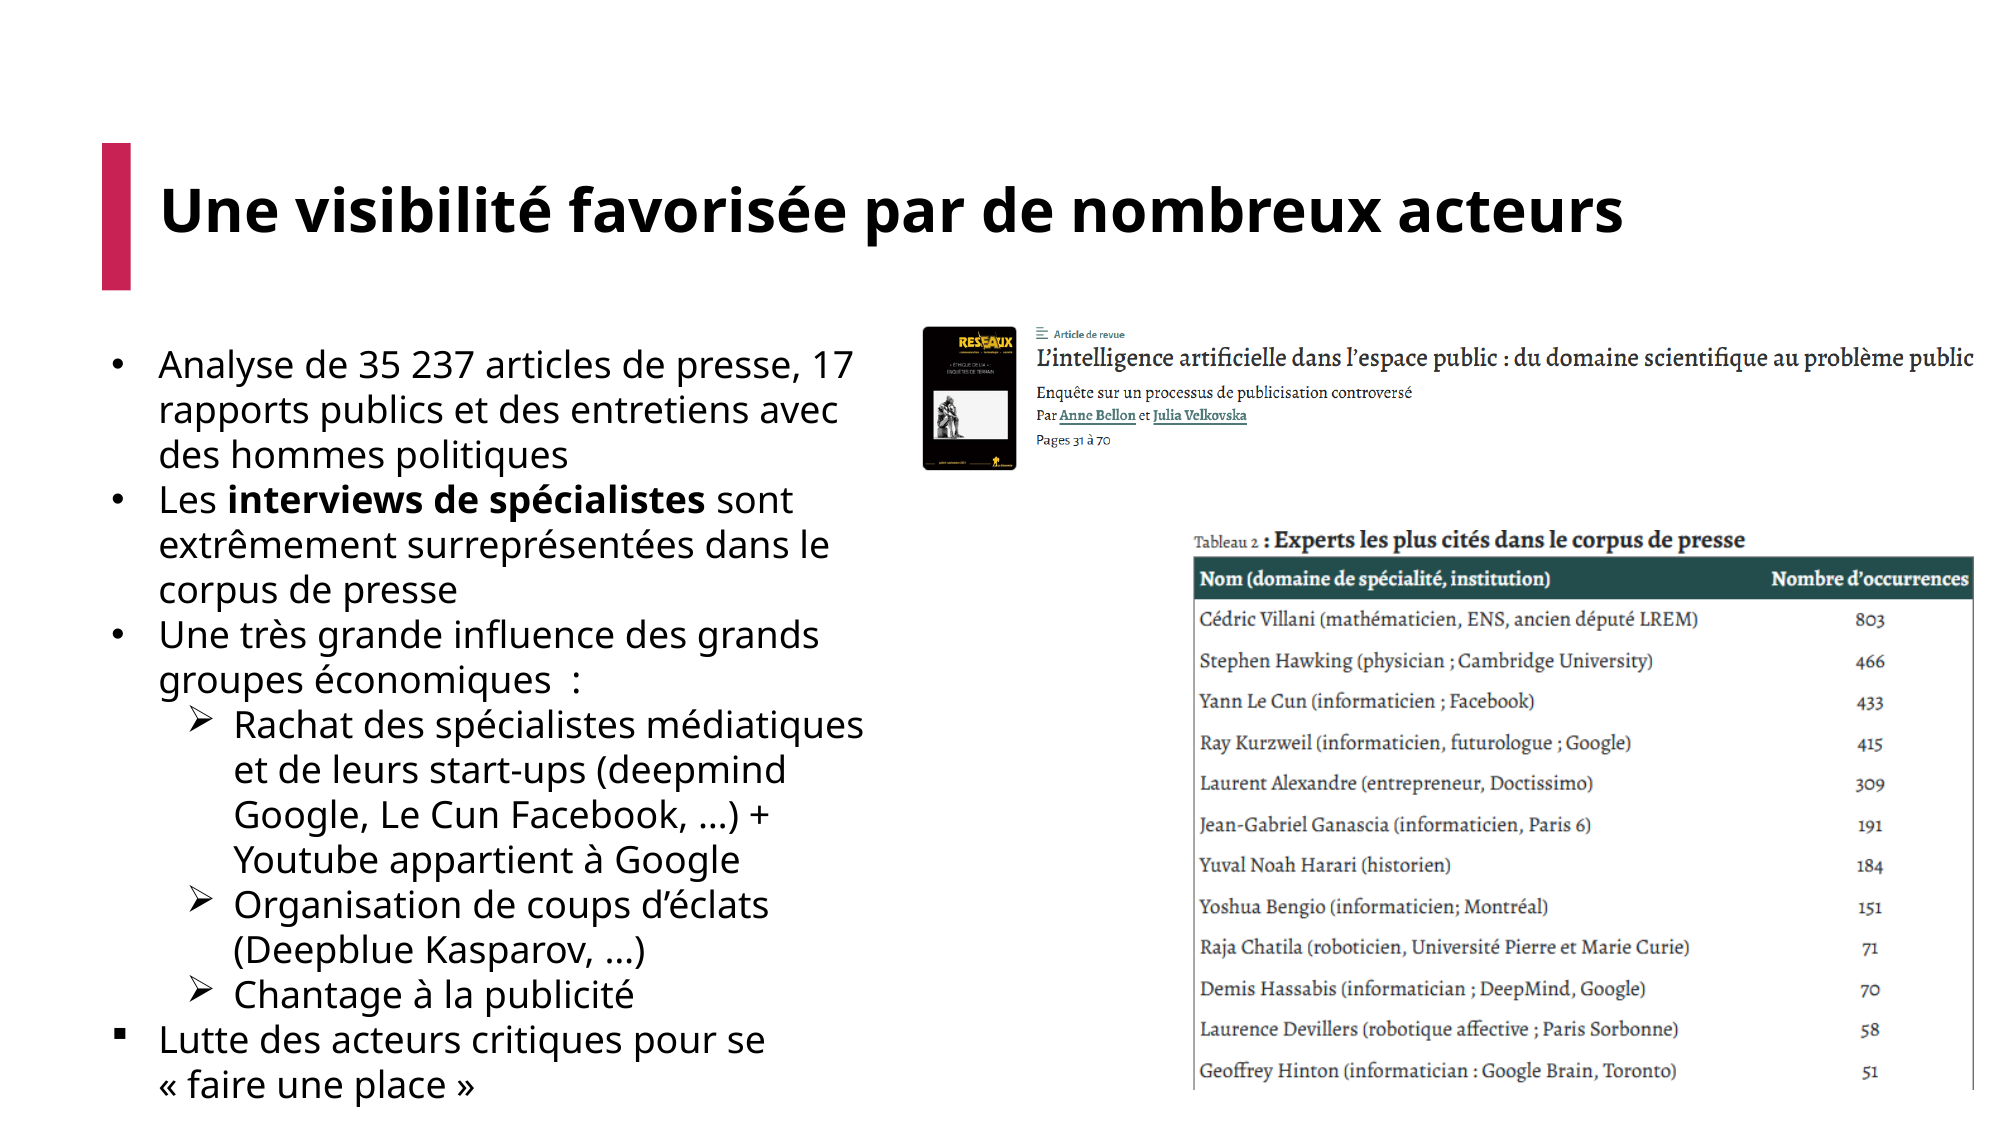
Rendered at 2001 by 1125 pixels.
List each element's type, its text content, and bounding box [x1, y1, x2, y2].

picture [1191, 529, 1974, 1091]
title Une visibilité favorisée par de nombreux acteurs [159, 143, 1900, 283]
picture [919, 318, 1974, 474]
text_box Analyse de 35 237 articles de presse, 17 rapports publics et des entretiens avec des hommes politiques Les interviews de spécialistes sont extrêmement surreprésentées dans le corpus de presse Une très grande influence des grands groupes économiques : Rachat des spécialistes médiatiques et de leurs start-ups (deepmind Google, Le Cun Facebook, …) + Youtube appartient à Google Organisation de coups d’éclats (Deepblue Kasparov, …) Chantage à la publicité Lutte des acteurs critiques pour se « faire une place » [96, 333, 899, 1114]
